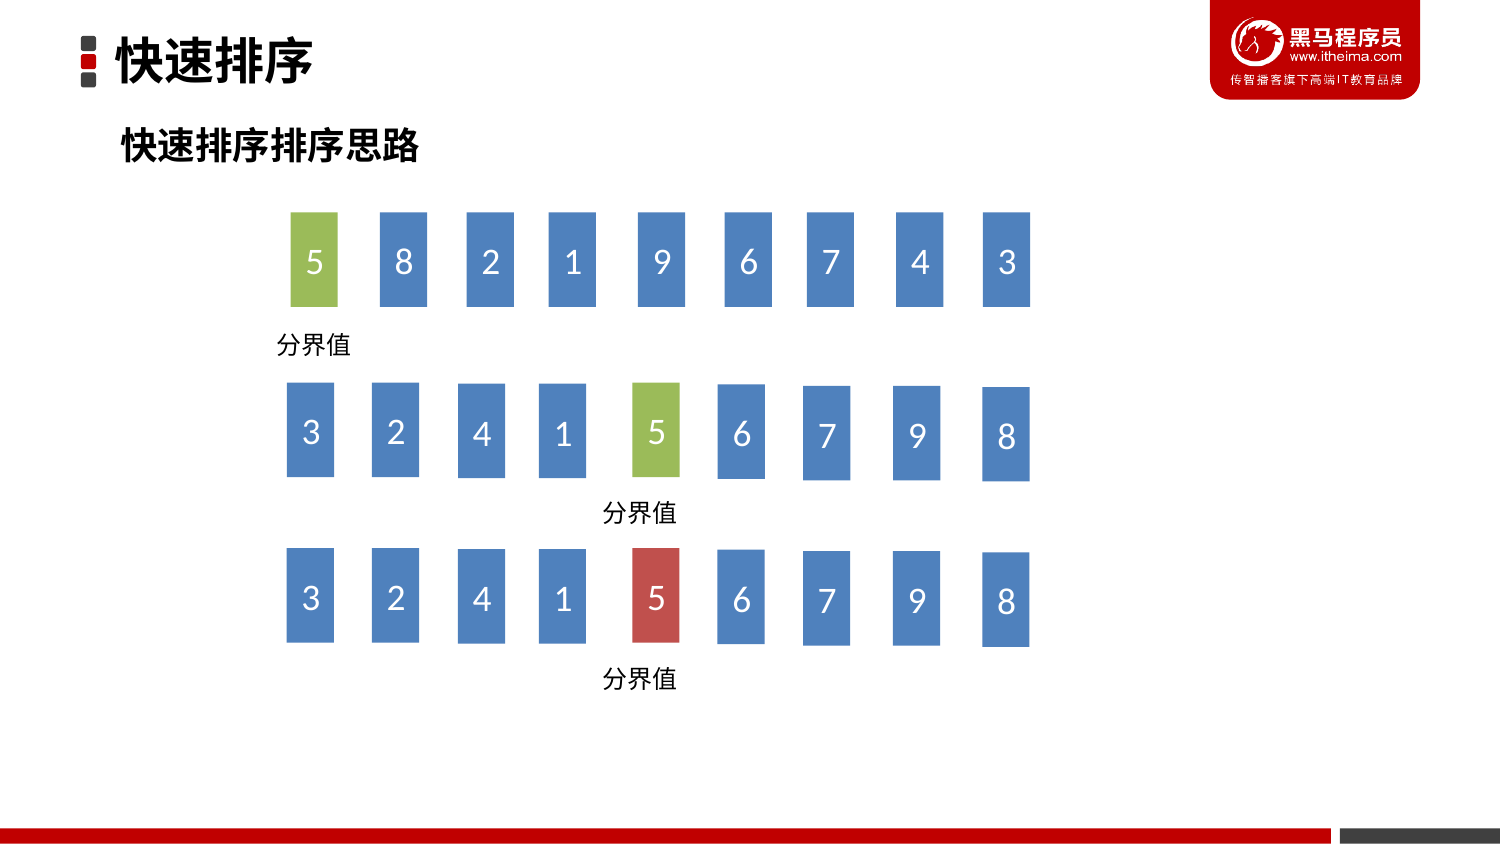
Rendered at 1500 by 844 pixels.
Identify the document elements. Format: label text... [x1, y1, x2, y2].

text_box 4 [456, 382, 507, 480]
text_box 6 [716, 382, 767, 481]
text_box 5 [632, 548, 680, 643]
text_box 2 [370, 546, 421, 645]
text_box 7 [805, 210, 856, 309]
text_box 2 [370, 381, 421, 479]
picture [1212, 8, 1421, 94]
text_box 4 [894, 210, 945, 309]
text_box 快速排序排序思路 [105, 114, 436, 175]
text_box 1 [547, 210, 598, 309]
text_box 1 [537, 382, 588, 480]
text_box 3 [285, 381, 336, 479]
text_box 分界值 [261, 322, 367, 367]
text_box 3 [981, 210, 1032, 309]
text_box 5 [290, 212, 338, 307]
text_box 8 [378, 210, 429, 309]
text_box 9 [891, 549, 942, 648]
text_box 1 [537, 547, 588, 646]
text_box 8 [980, 550, 1032, 649]
text_box 4 [456, 547, 507, 646]
text_box 3 [285, 546, 336, 645]
text_box 9 [636, 210, 687, 309]
text_box 6 [715, 548, 767, 646]
text_box 2 [464, 210, 516, 309]
text_box 快速排序 [103, 0, 987, 130]
text_box 分界值 [588, 490, 693, 536]
text_box 分界值 [587, 655, 693, 701]
text_box 7 [801, 549, 852, 648]
text_box 7 [801, 384, 852, 482]
text_box 8 [980, 385, 1032, 484]
text_box 9 [891, 384, 942, 482]
text_box 5 [632, 382, 680, 478]
text_box 6 [723, 210, 774, 309]
